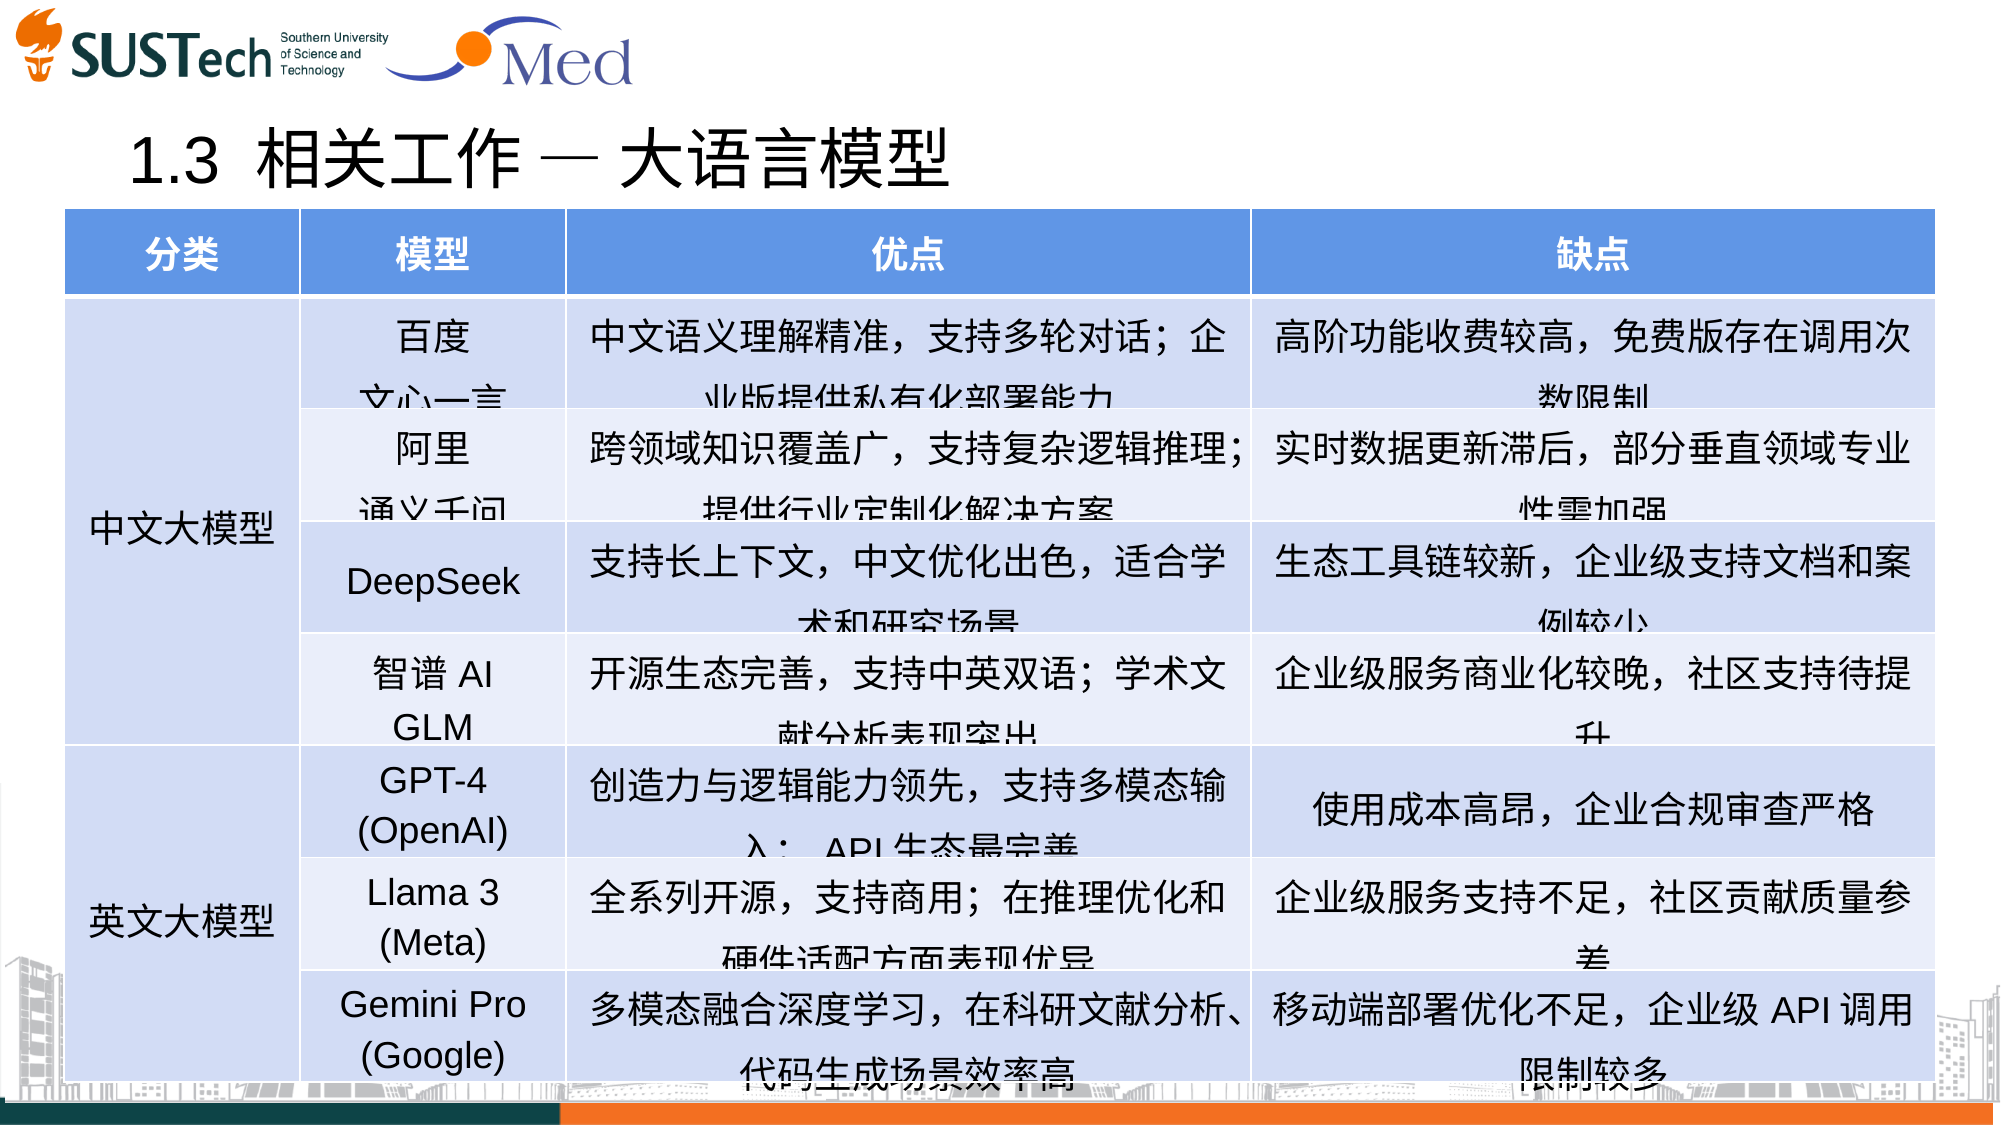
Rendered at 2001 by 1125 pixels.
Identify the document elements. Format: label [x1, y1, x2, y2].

text_box [0, 0, 2000, 1125]
picture [385, 0, 640, 177]
